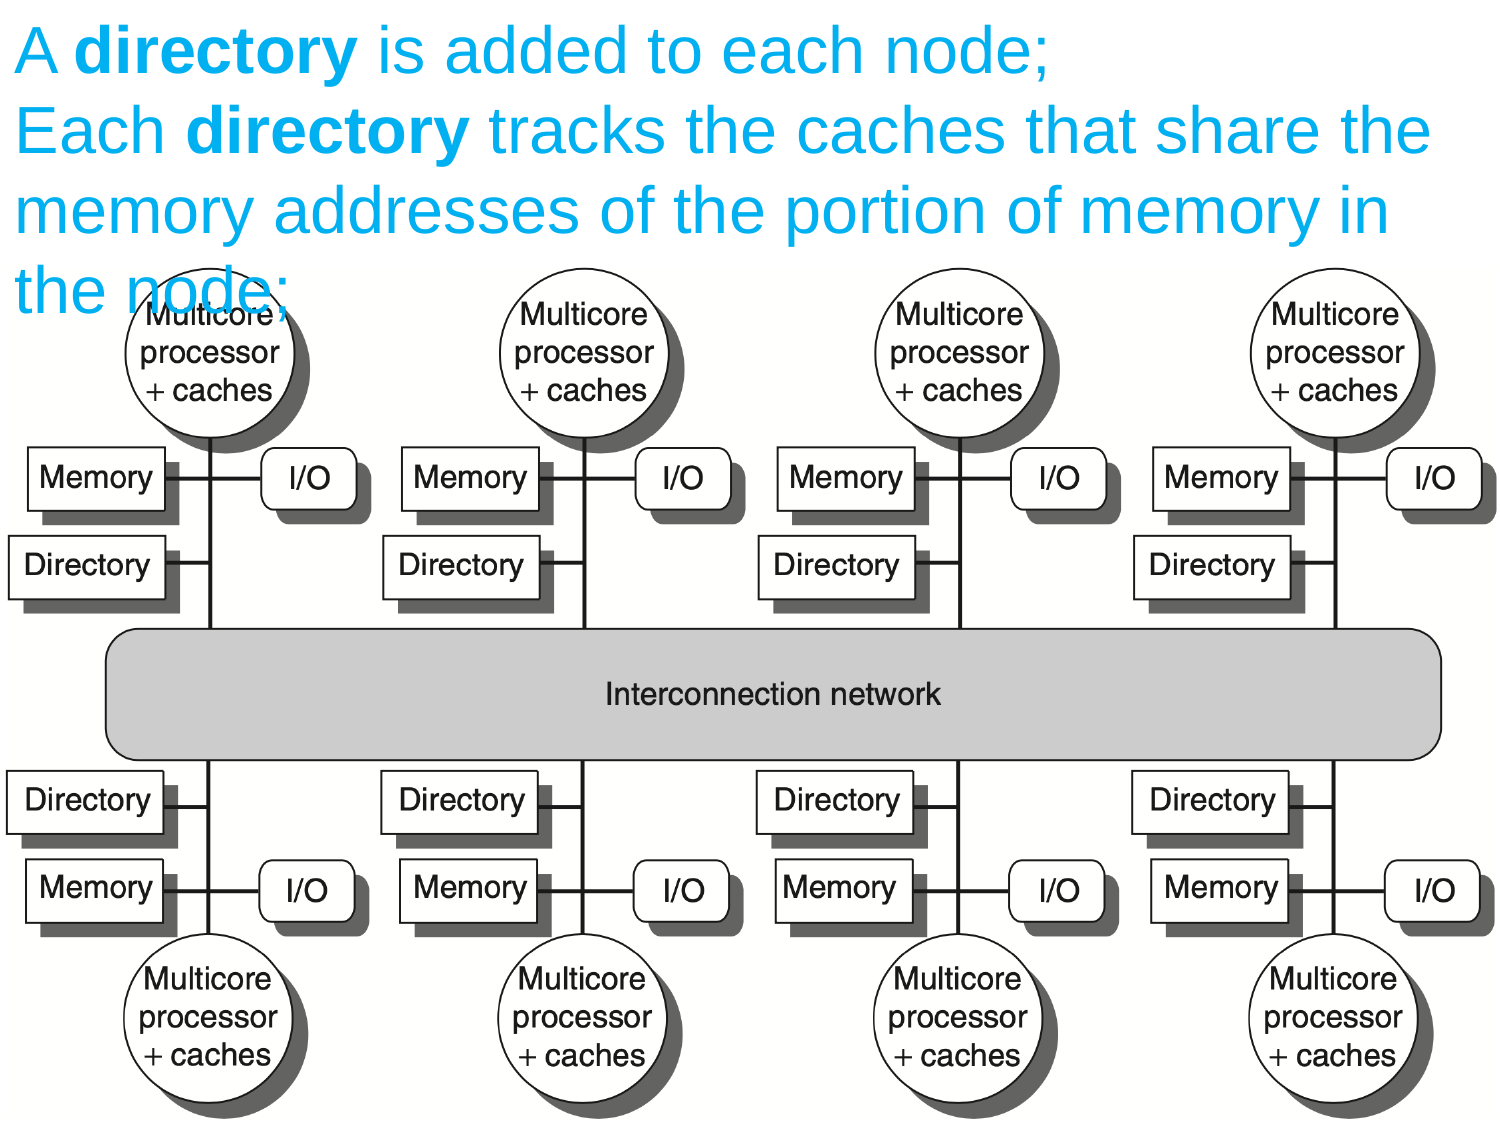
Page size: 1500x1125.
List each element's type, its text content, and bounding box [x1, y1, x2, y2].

picture [209, 282, 225, 308]
picture [0, 264, 1500, 1125]
text_box A directory is added to each node; Each directory tracks the caches that share the memory addresses of the portion of memory in the node; [0, 0, 1500, 263]
